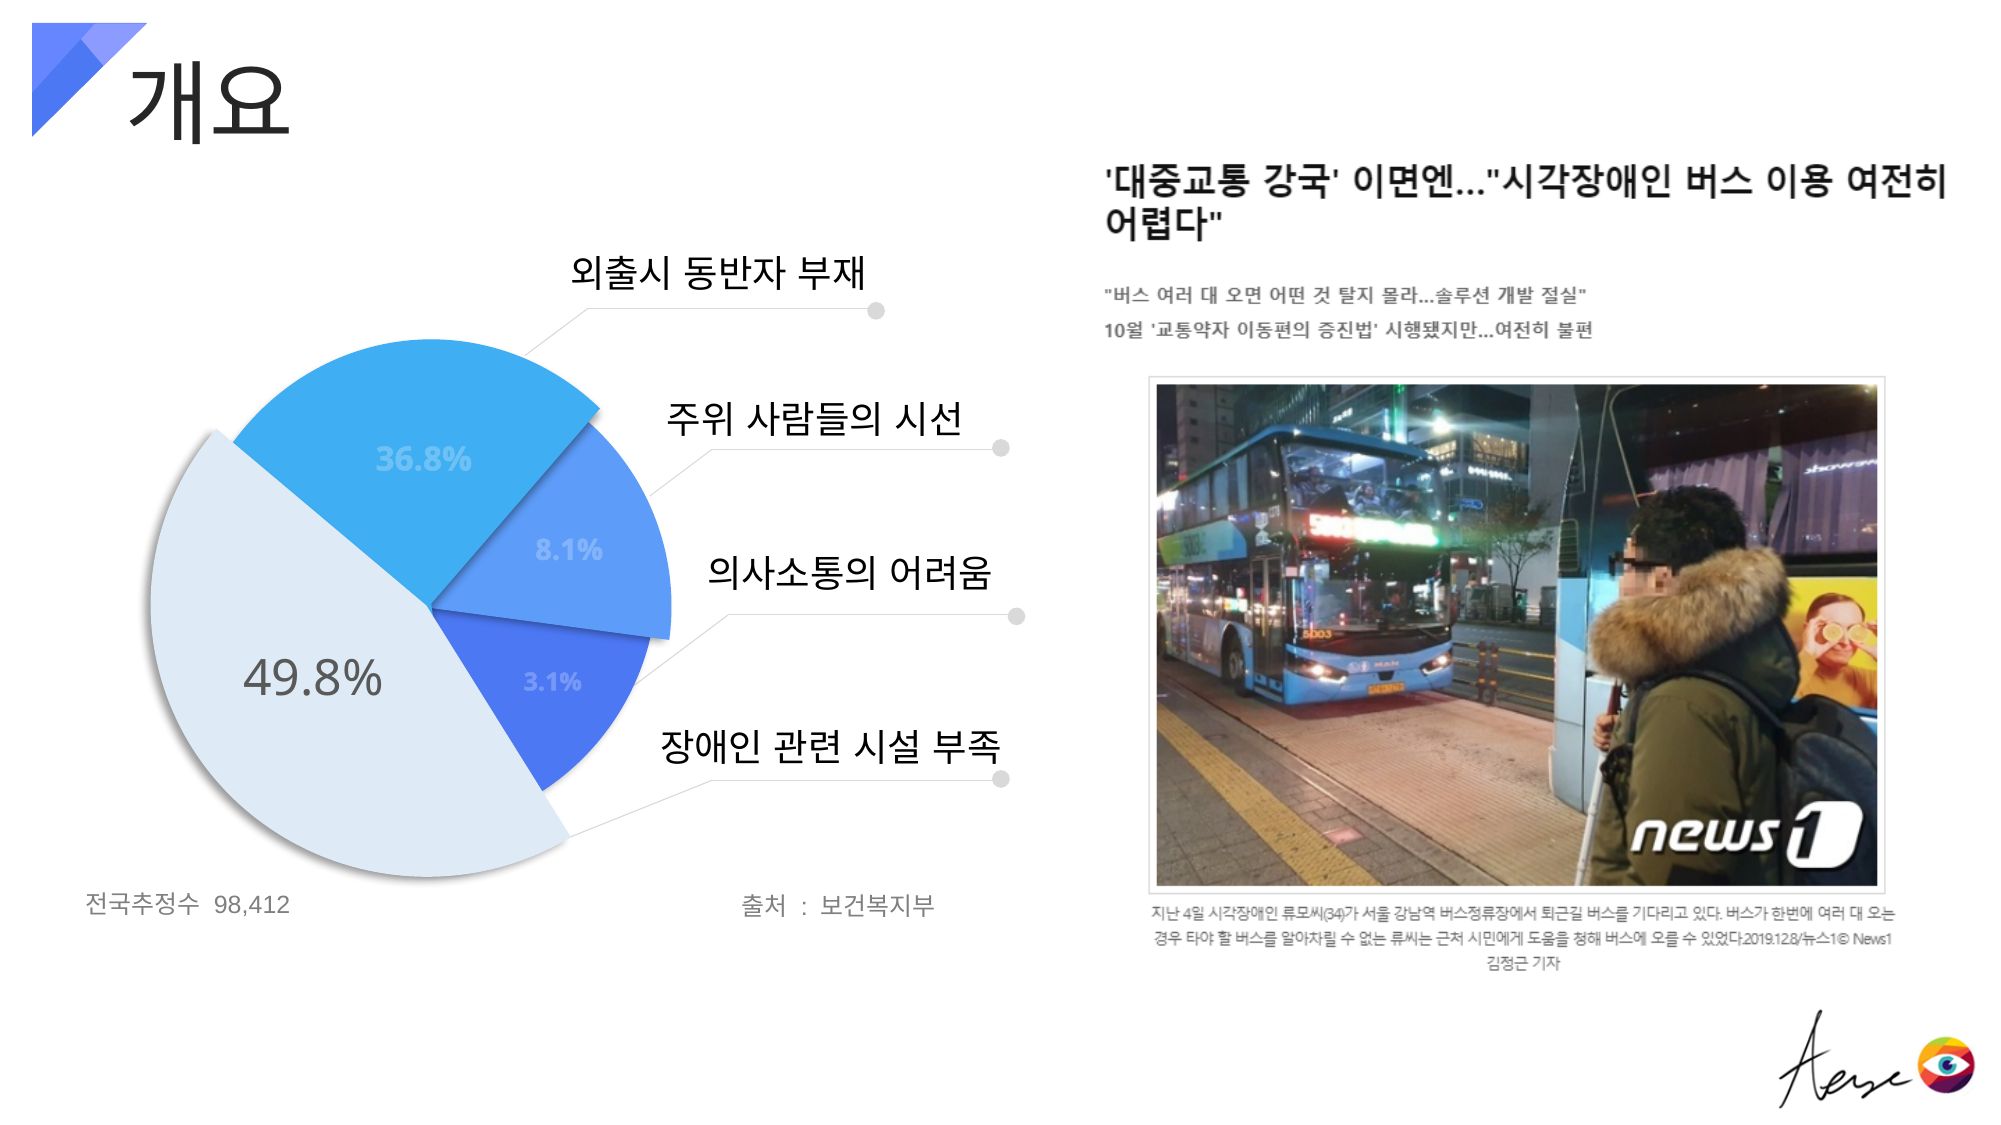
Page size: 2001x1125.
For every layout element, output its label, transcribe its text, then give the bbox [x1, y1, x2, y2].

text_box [32, 22, 147, 137]
picture [1735, 1006, 2000, 1112]
text_box 개요 [110, 38, 879, 164]
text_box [0, 242, 1080, 943]
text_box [1080, 143, 1985, 982]
